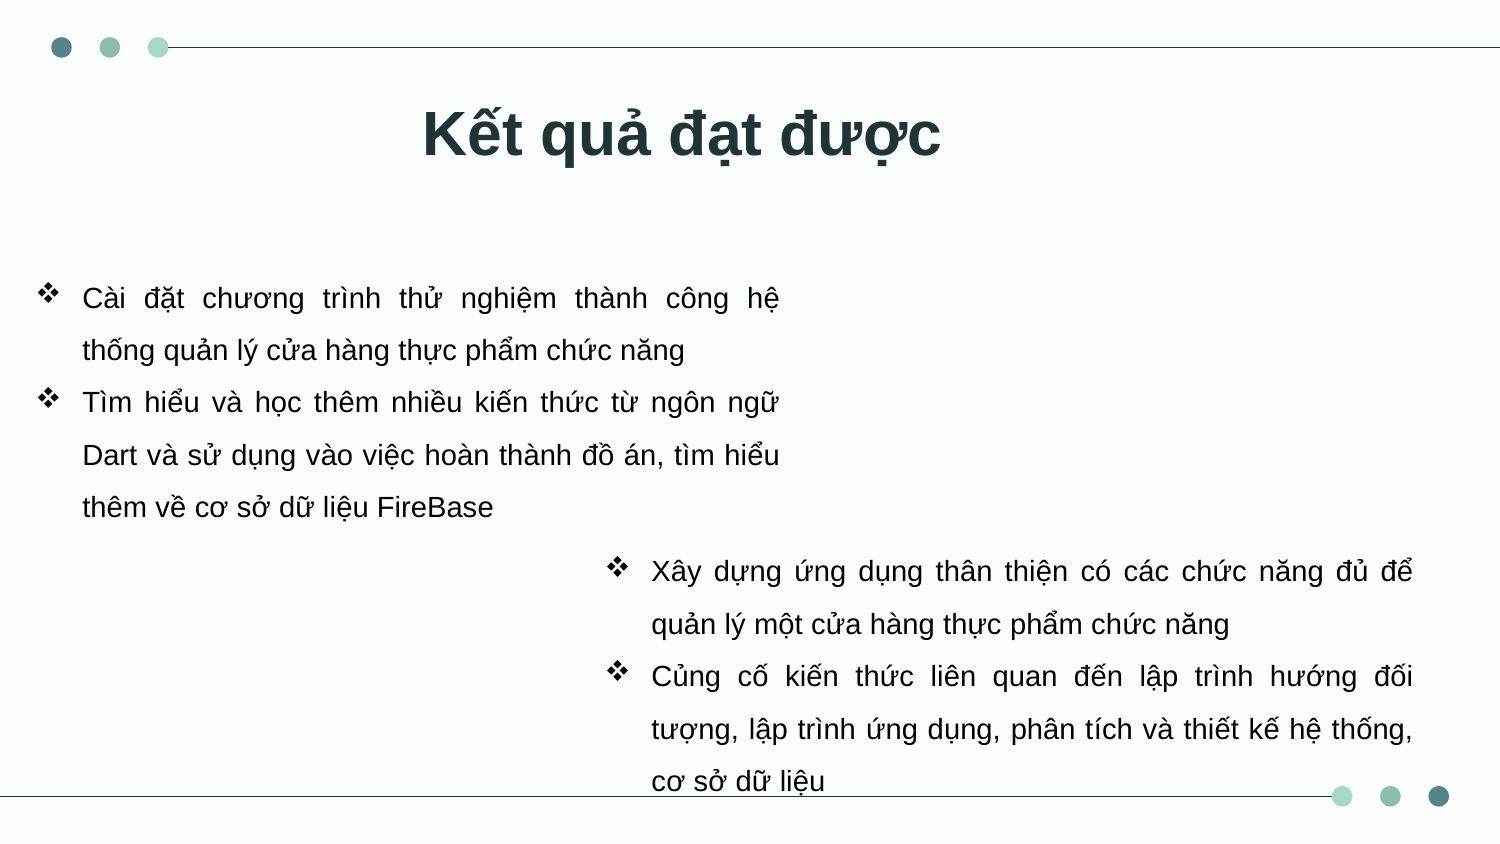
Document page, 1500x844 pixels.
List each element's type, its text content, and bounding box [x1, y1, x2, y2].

title Kết quả đạt được [407, 78, 1500, 173]
text_box Cài đặt chương trình thử nghiệm thành công hệ thống quản lý cửa hàng thực phẩm chức năng Tìm hiểu và học thêm nhiều kiến thức từ ngôn ngữ Dart và sử dụng vào việc hoàn thành đồ án, tìm hiểu thêm về cơ sở dữ liệu FireBase [20, 253, 795, 531]
text_box Xây dựng ứng dụng thân thiện có các chức năng đủ để quản lý một cửa hàng thực phẩm chức năng Củng cố kiến thức liên quan đến lập trình hướng đối tượng, lập trình ứng dụng, phân tích và thiết kế hệ thống, cơ sở dữ liệu [589, 527, 1428, 805]
